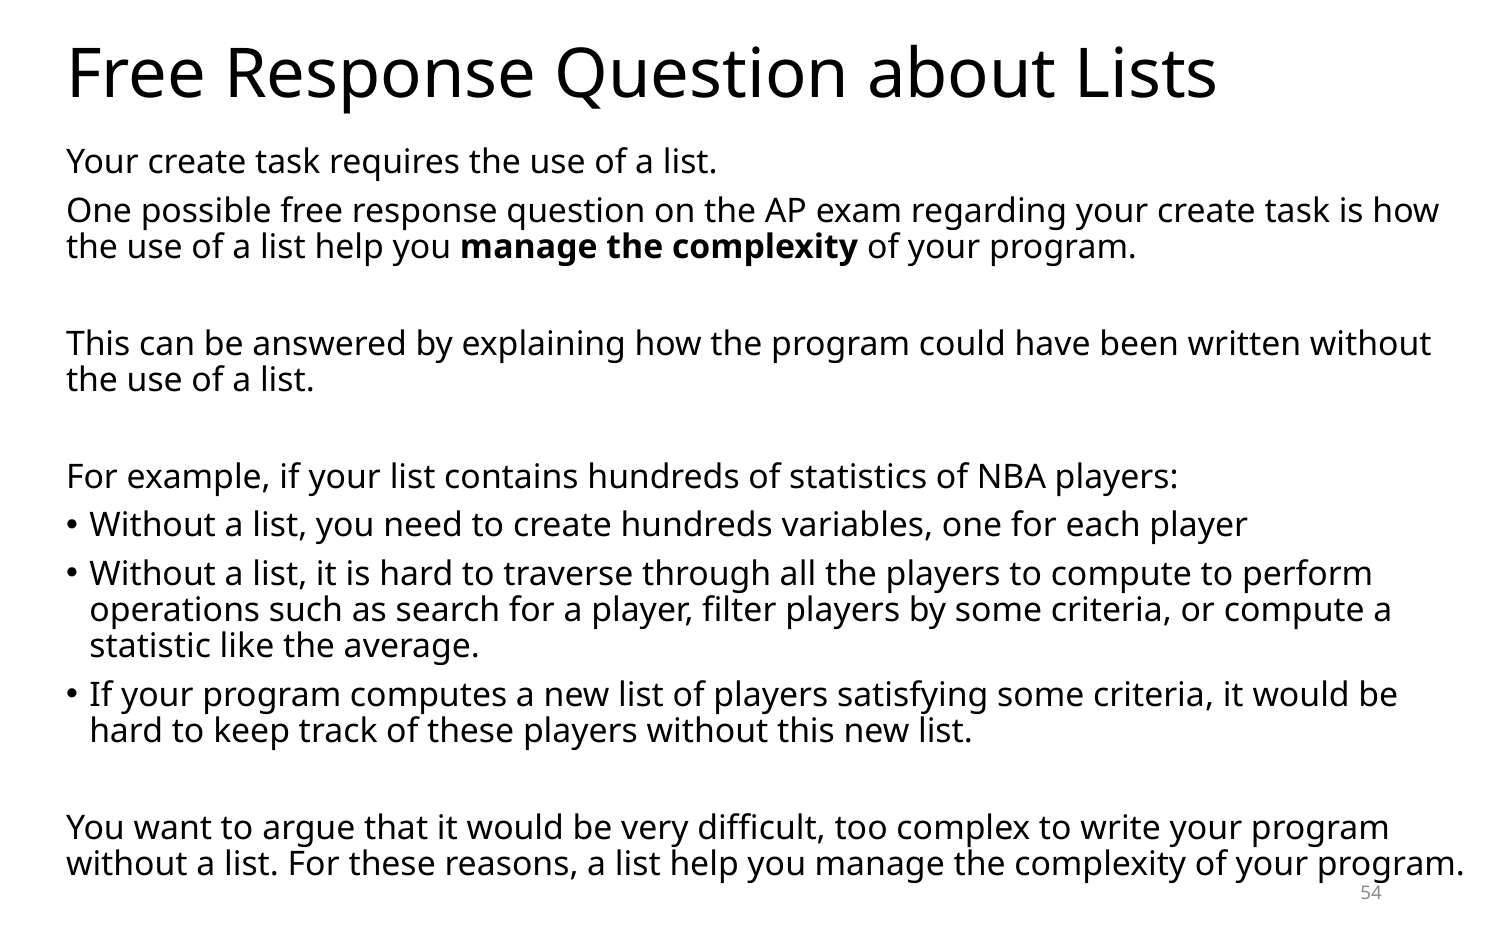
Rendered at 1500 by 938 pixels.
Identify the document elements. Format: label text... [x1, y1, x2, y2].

title Free Response Question about Lists [51, 12, 1345, 137]
slide_number 54 [1059, 868, 1397, 919]
list Your create task requires the use of a list. One possible free response question on the AP exam regarding your create task is how the use of a list help you manage the complexity of your program. This can be answered by explaining how the program could have been written without the use of a list. For example, if your list contains hundreds of statistics of NBA players: Without a list, you need to create hundreds variables, one for each player Without a list, it is hard to traverse through all the players to compute to perform operations such as search for a player, filter players by some criteria, or compute a statistic like the average. If your program computes a new list of players satisfying some criteria, it would be hard to keep track of these players without this new list. You want to argue that it would be very difficult, too complex to write your program without a list. For these reasons, a list help you manage the complexity of your program. [51, 137, 1483, 926]
